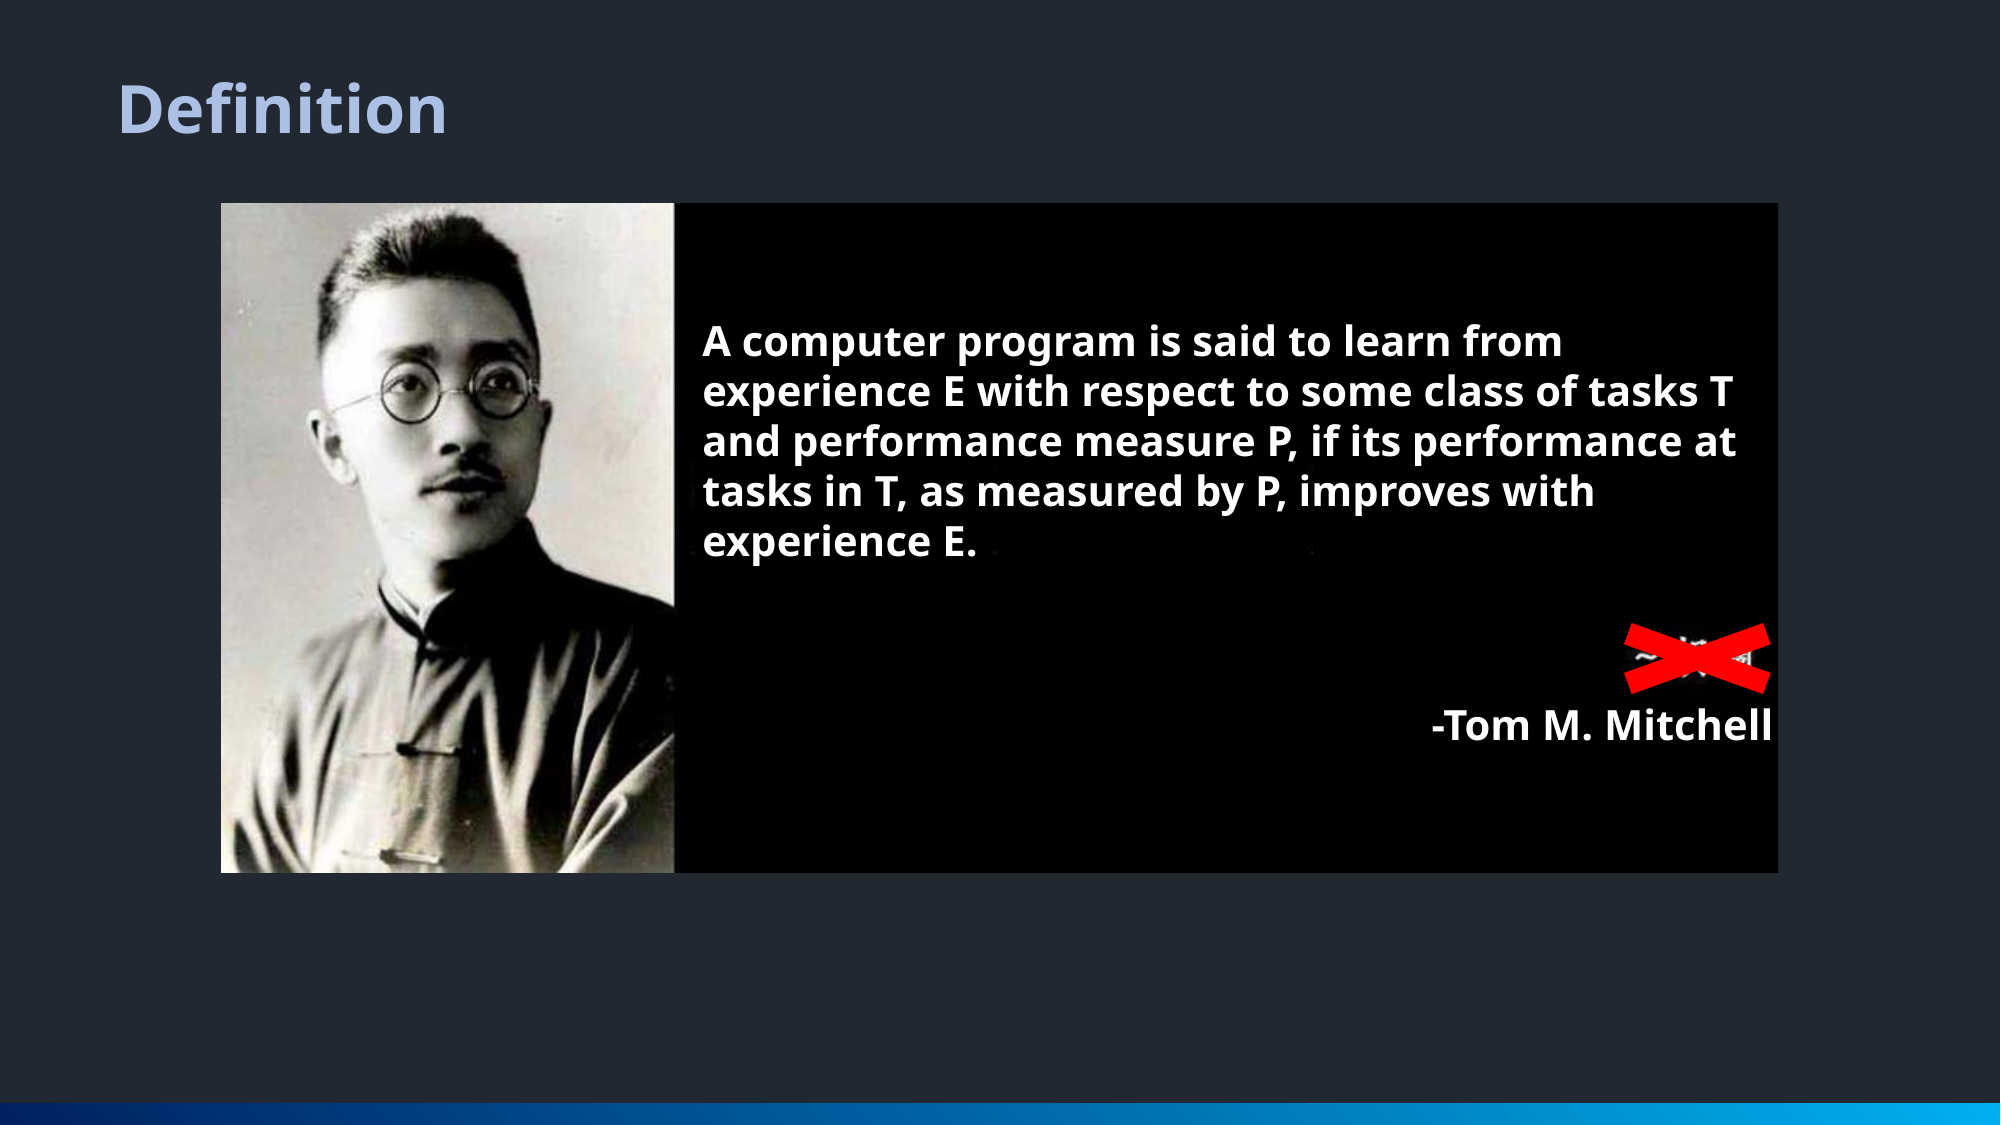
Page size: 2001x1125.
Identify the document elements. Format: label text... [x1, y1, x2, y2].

text_box -Tom M. Mitchell [1779, 691, 1789, 756]
text_box Definition [101, 59, 465, 154]
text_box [221, 203, 1779, 873]
